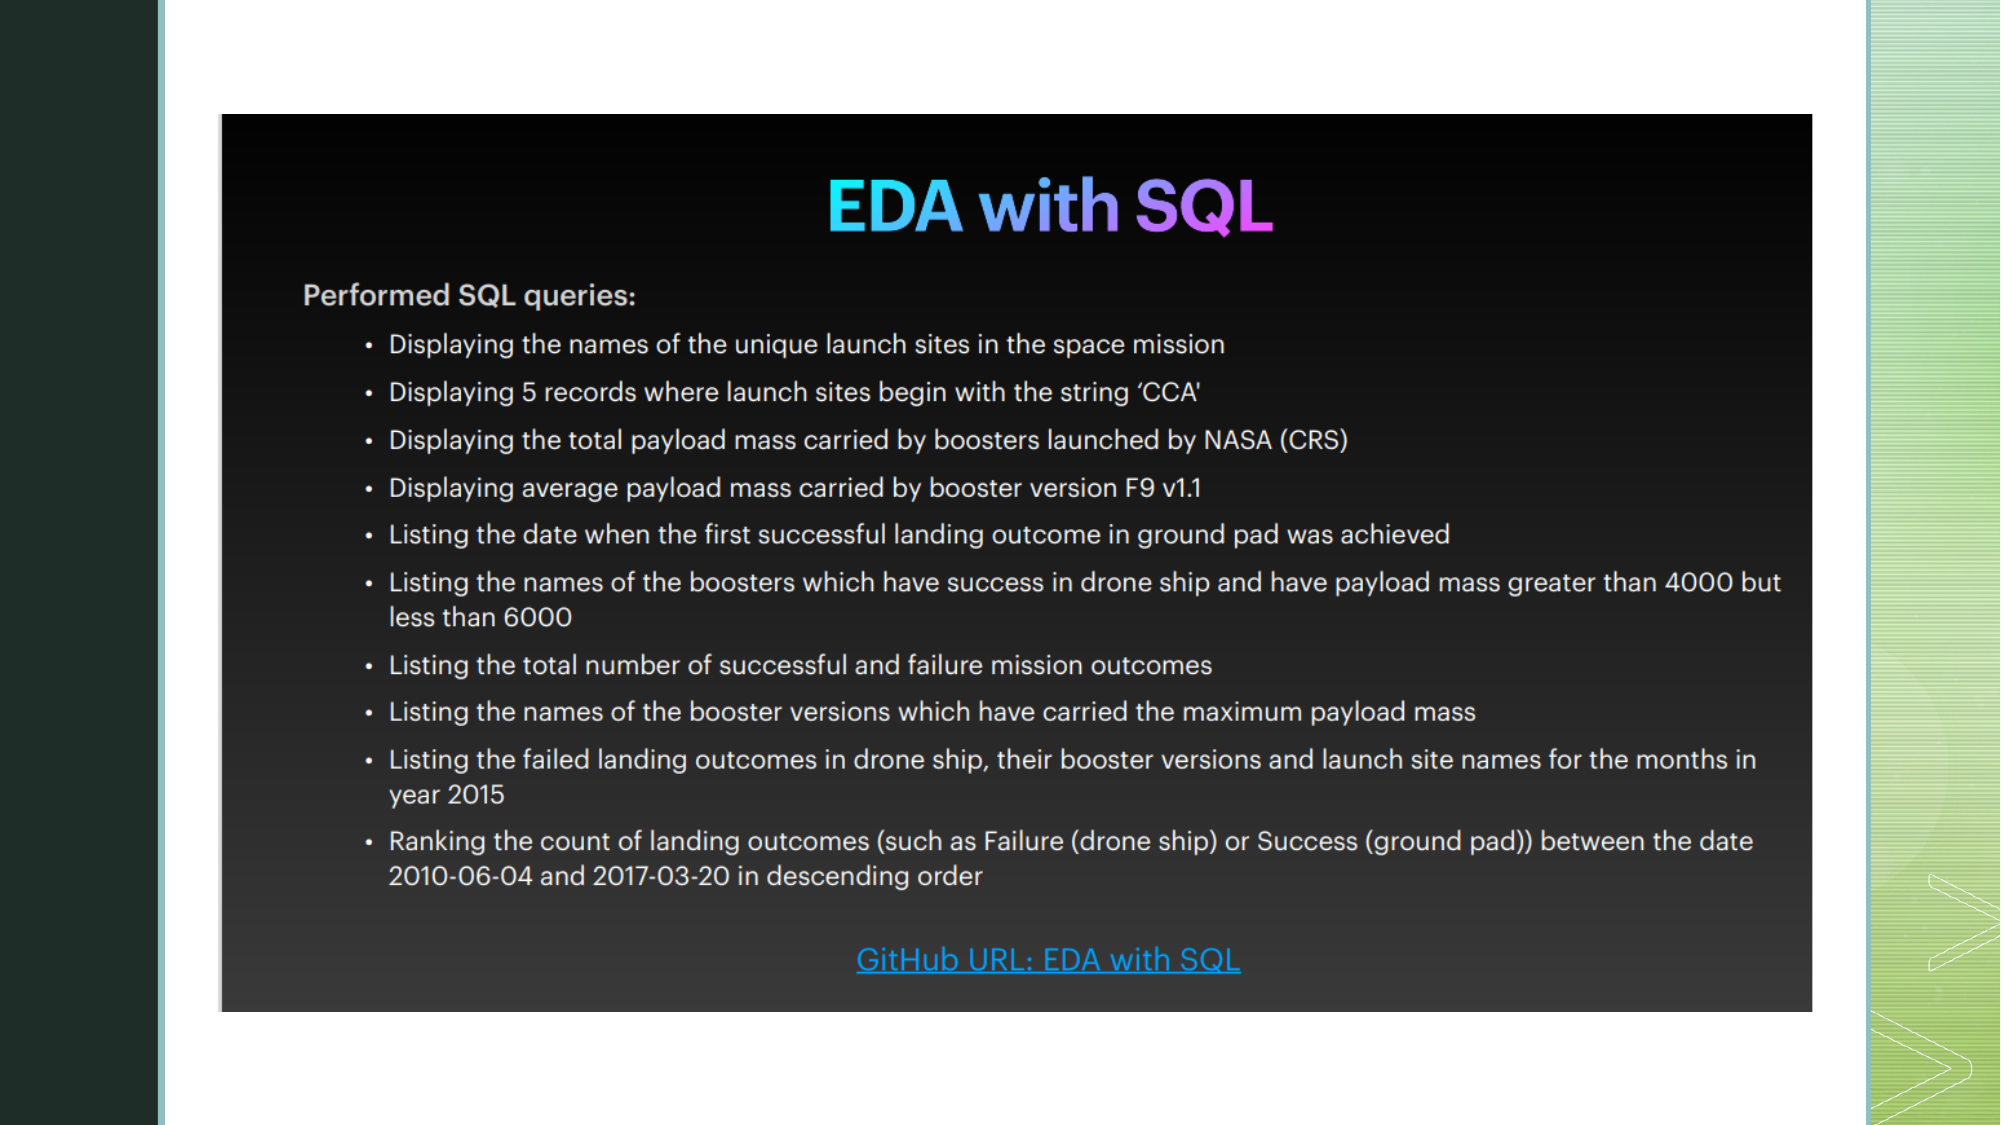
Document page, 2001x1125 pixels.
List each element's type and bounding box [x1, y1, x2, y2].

picture [0, 0, 2001, 1125]
list [217, 114, 1813, 1012]
